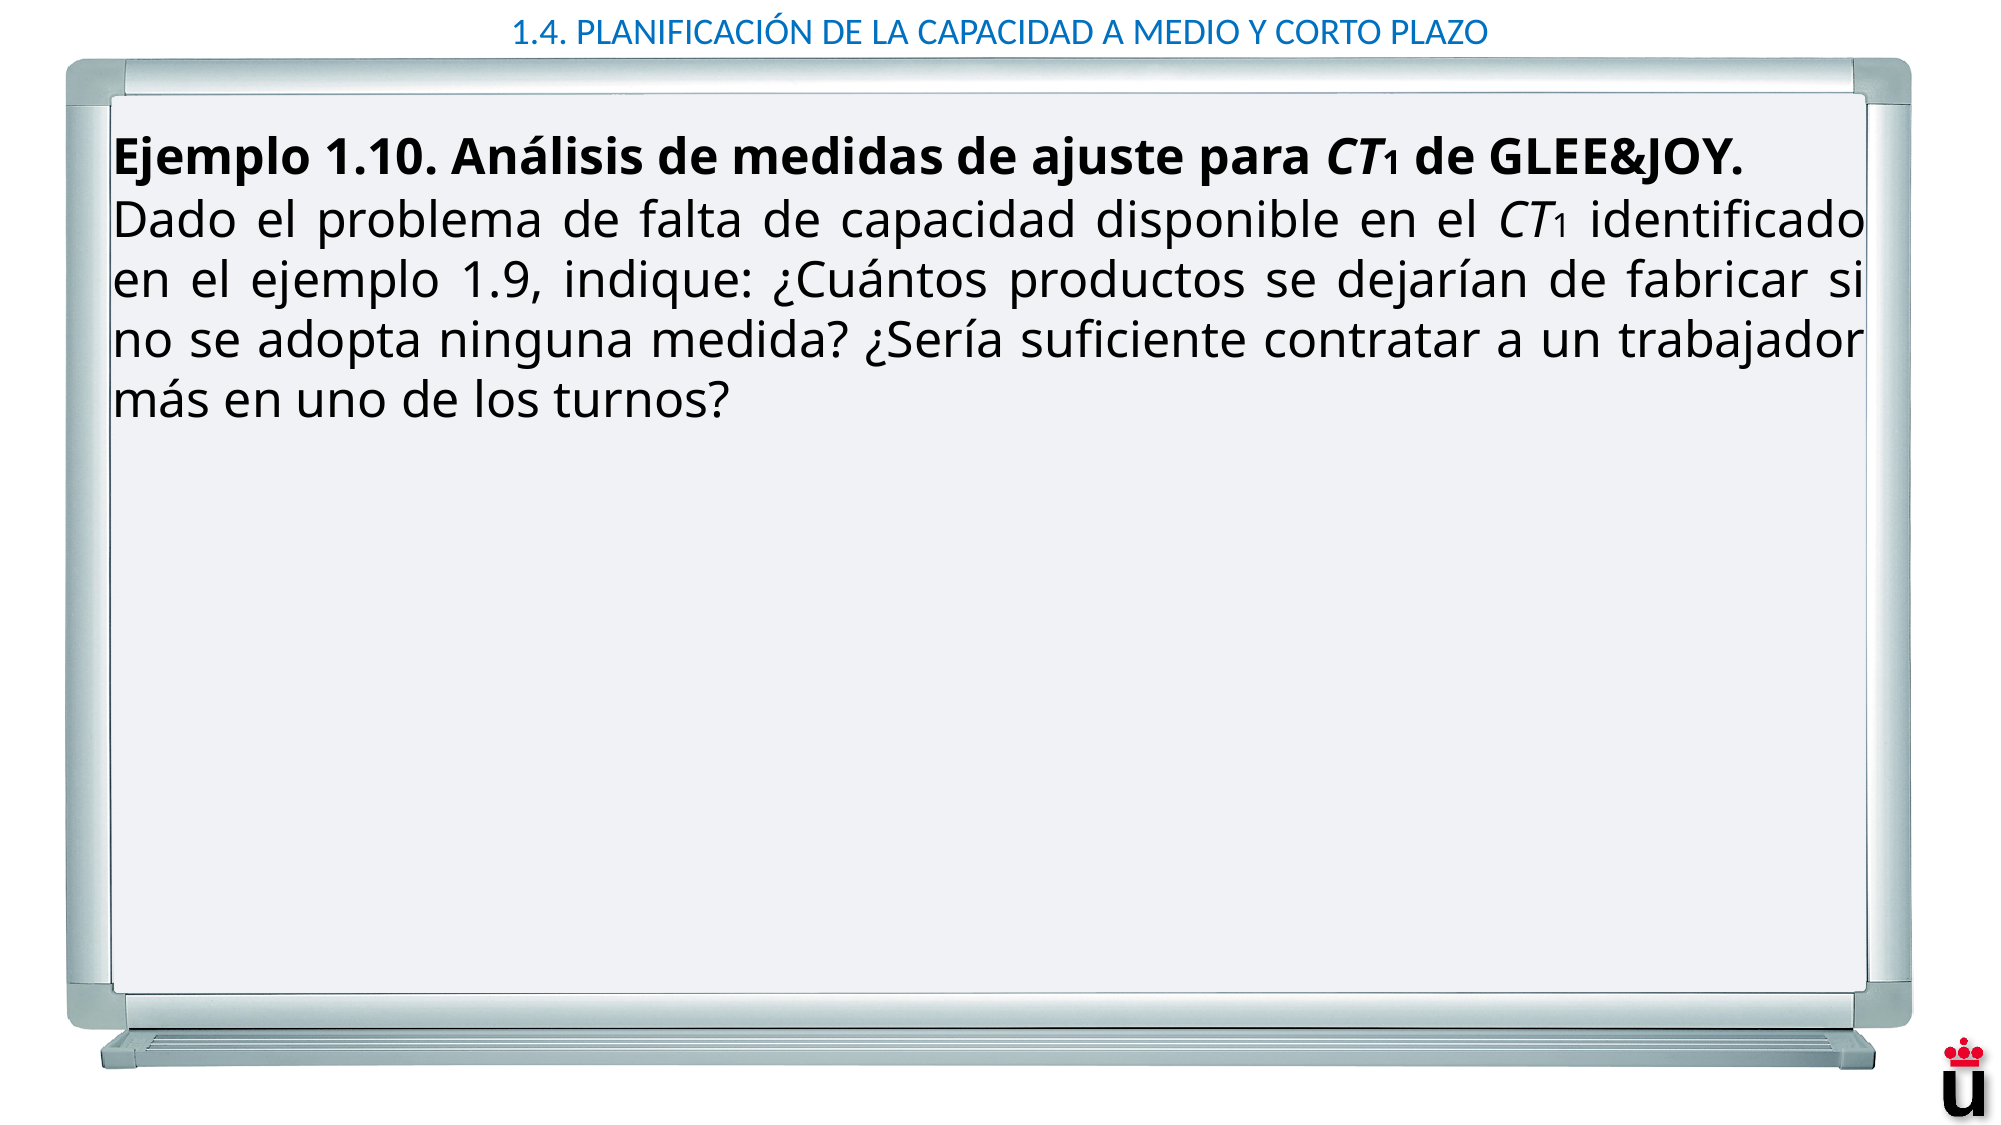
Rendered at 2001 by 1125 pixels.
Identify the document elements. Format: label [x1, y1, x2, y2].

picture [0, 0, 2001, 1125]
text_box [0, 0, 2000, 60]
text_box [97, 116, 1882, 436]
